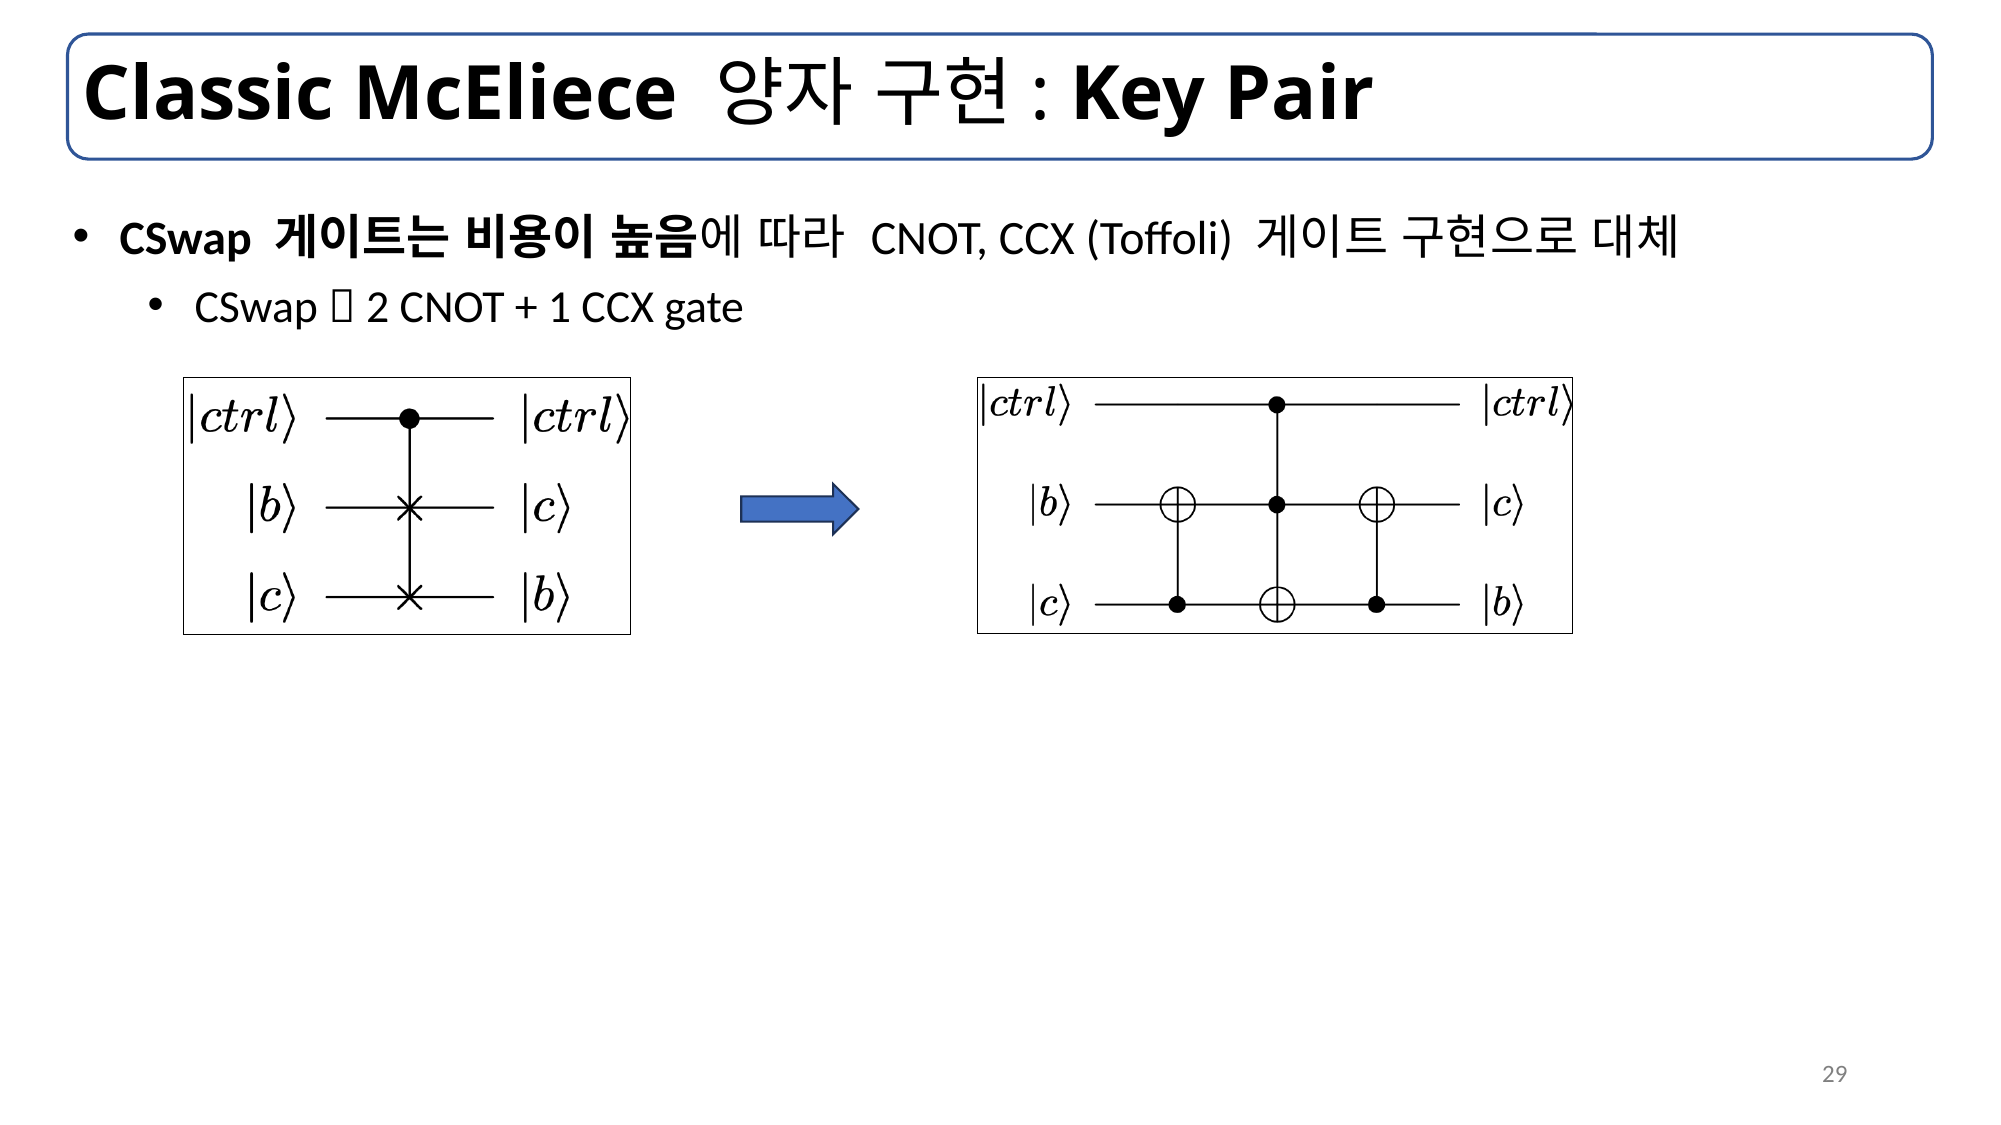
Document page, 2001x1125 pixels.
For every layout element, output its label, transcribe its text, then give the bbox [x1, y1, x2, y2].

text_box [740, 481, 860, 537]
title Classic McEliece 양자 구현: Key Pair [67, 32, 1933, 158]
text_box CSwap 게이트는 비용이 높음에 따라 CNOT, CCX (Toffoli) 게이트 구현으로 대체 CSwap  2 CNOT + 1 CCX gate [57, 199, 1696, 339]
picture [977, 377, 1573, 634]
text_box 29 [1807, 1050, 1869, 1111]
picture [183, 377, 631, 635]
